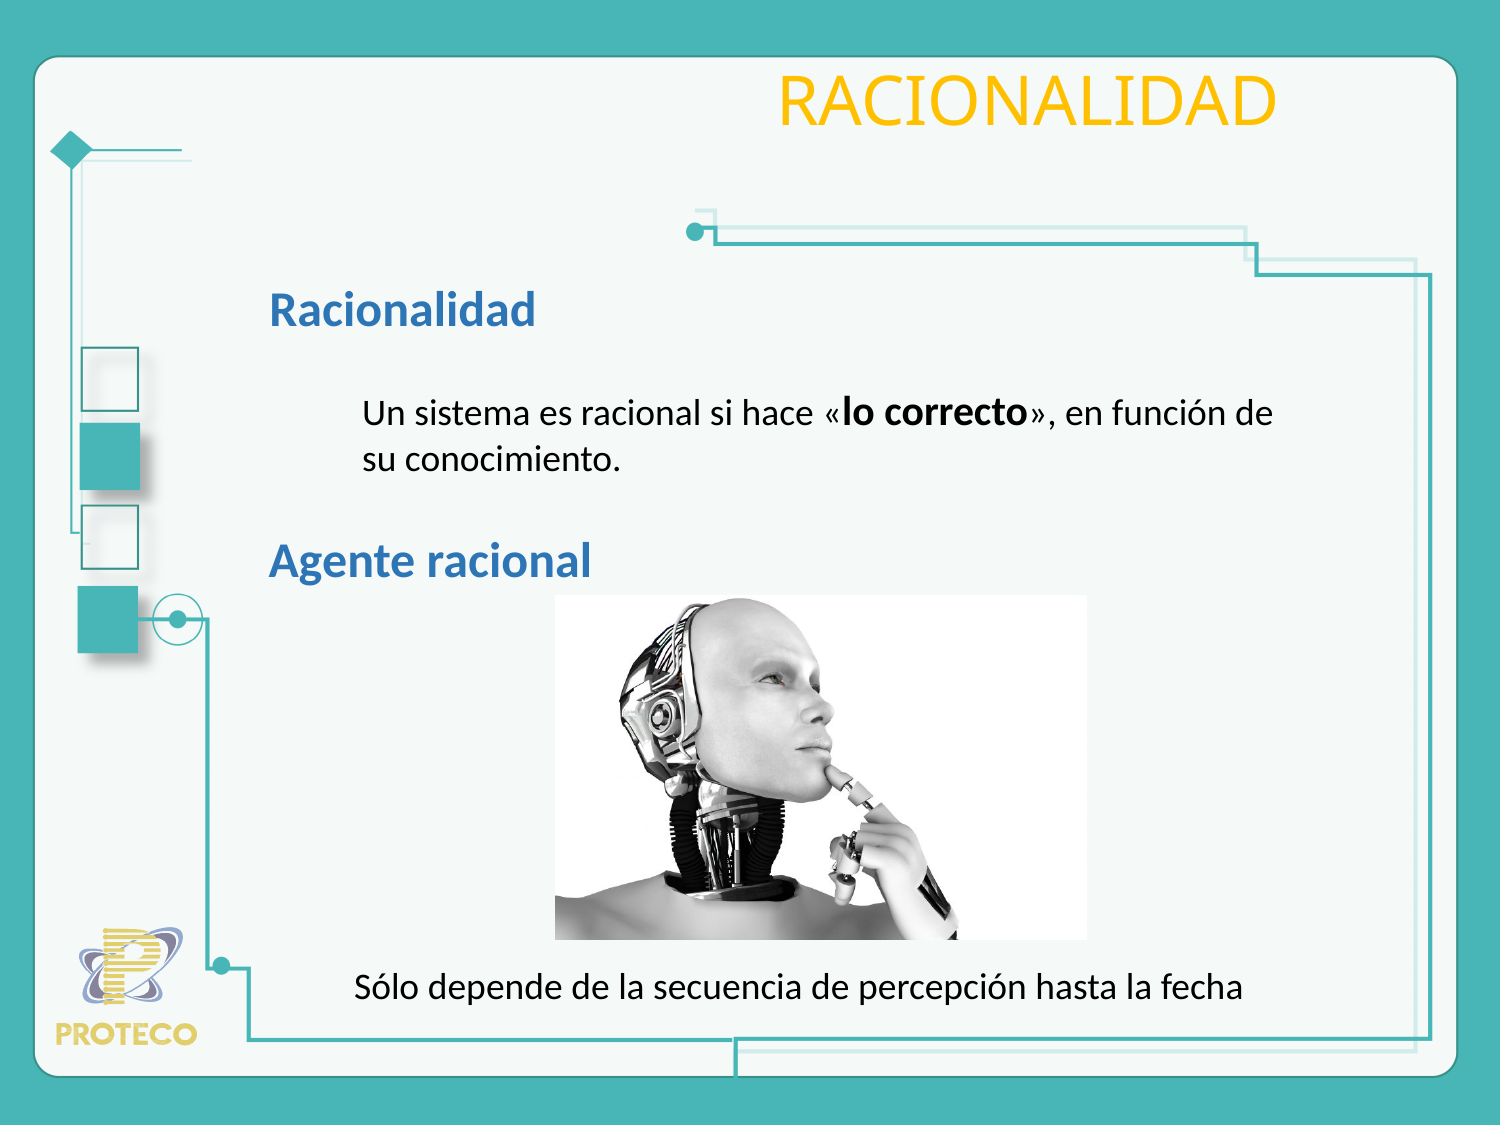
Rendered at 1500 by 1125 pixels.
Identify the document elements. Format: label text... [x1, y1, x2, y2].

text_box Agente racional [253, 519, 658, 595]
text_box Un sistema es racional si hace «lo correcto», en función de su conocimiento. [347, 376, 1295, 487]
title RACIONALIDAD [403, 58, 1295, 157]
text_box Sólo depende de la secuencia de percepción hasta la fecha [339, 954, 1303, 1014]
text_box Racionalidad [253, 269, 553, 345]
picture [0, 0, 1500, 1125]
